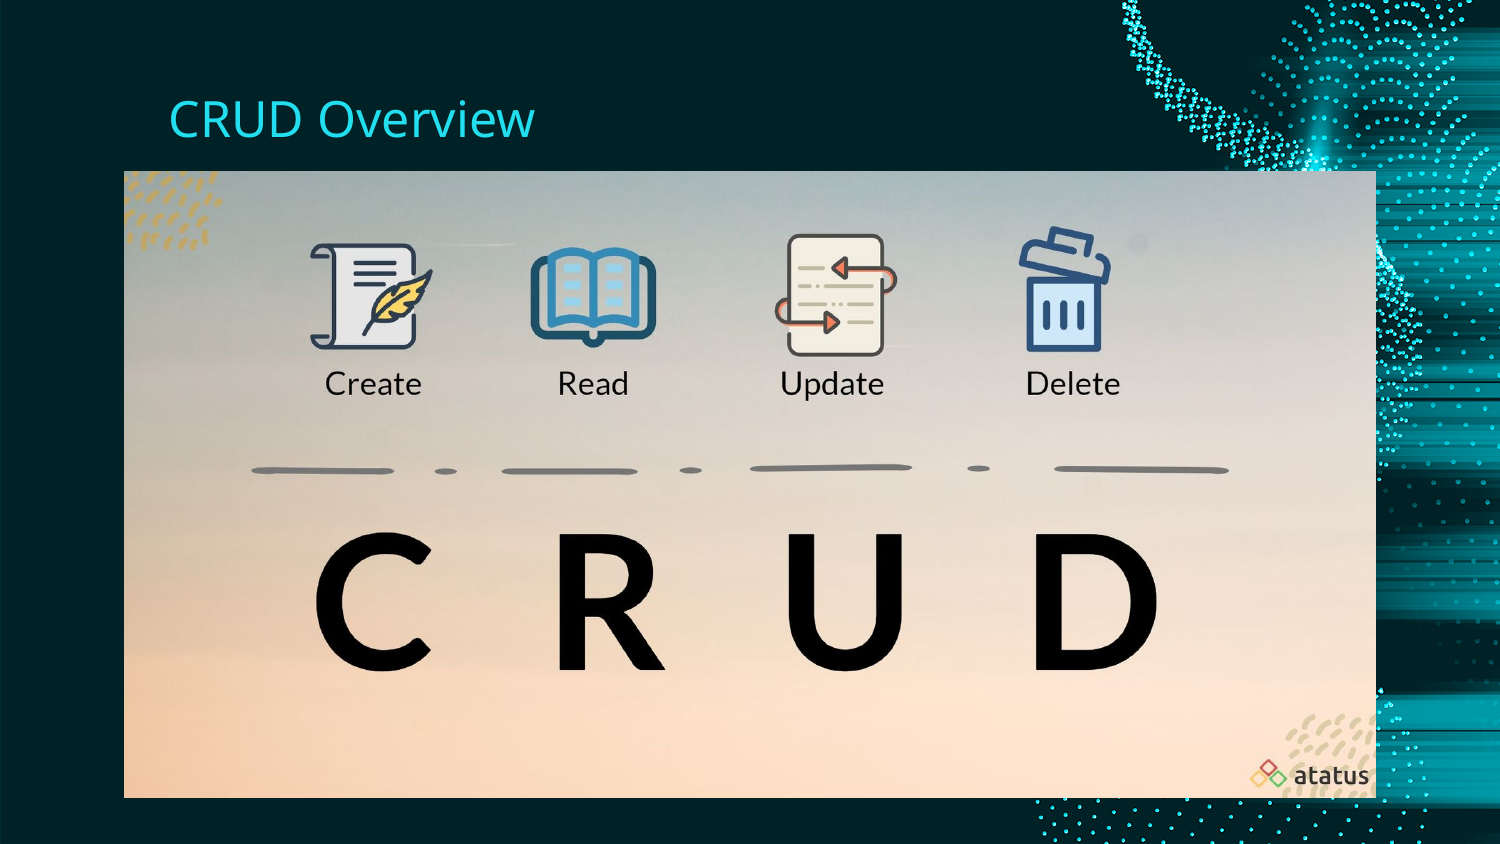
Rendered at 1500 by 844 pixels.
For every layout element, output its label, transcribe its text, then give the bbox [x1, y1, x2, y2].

picture [0, 0, 1500, 844]
title CRUD Overview [153, 72, 914, 170]
